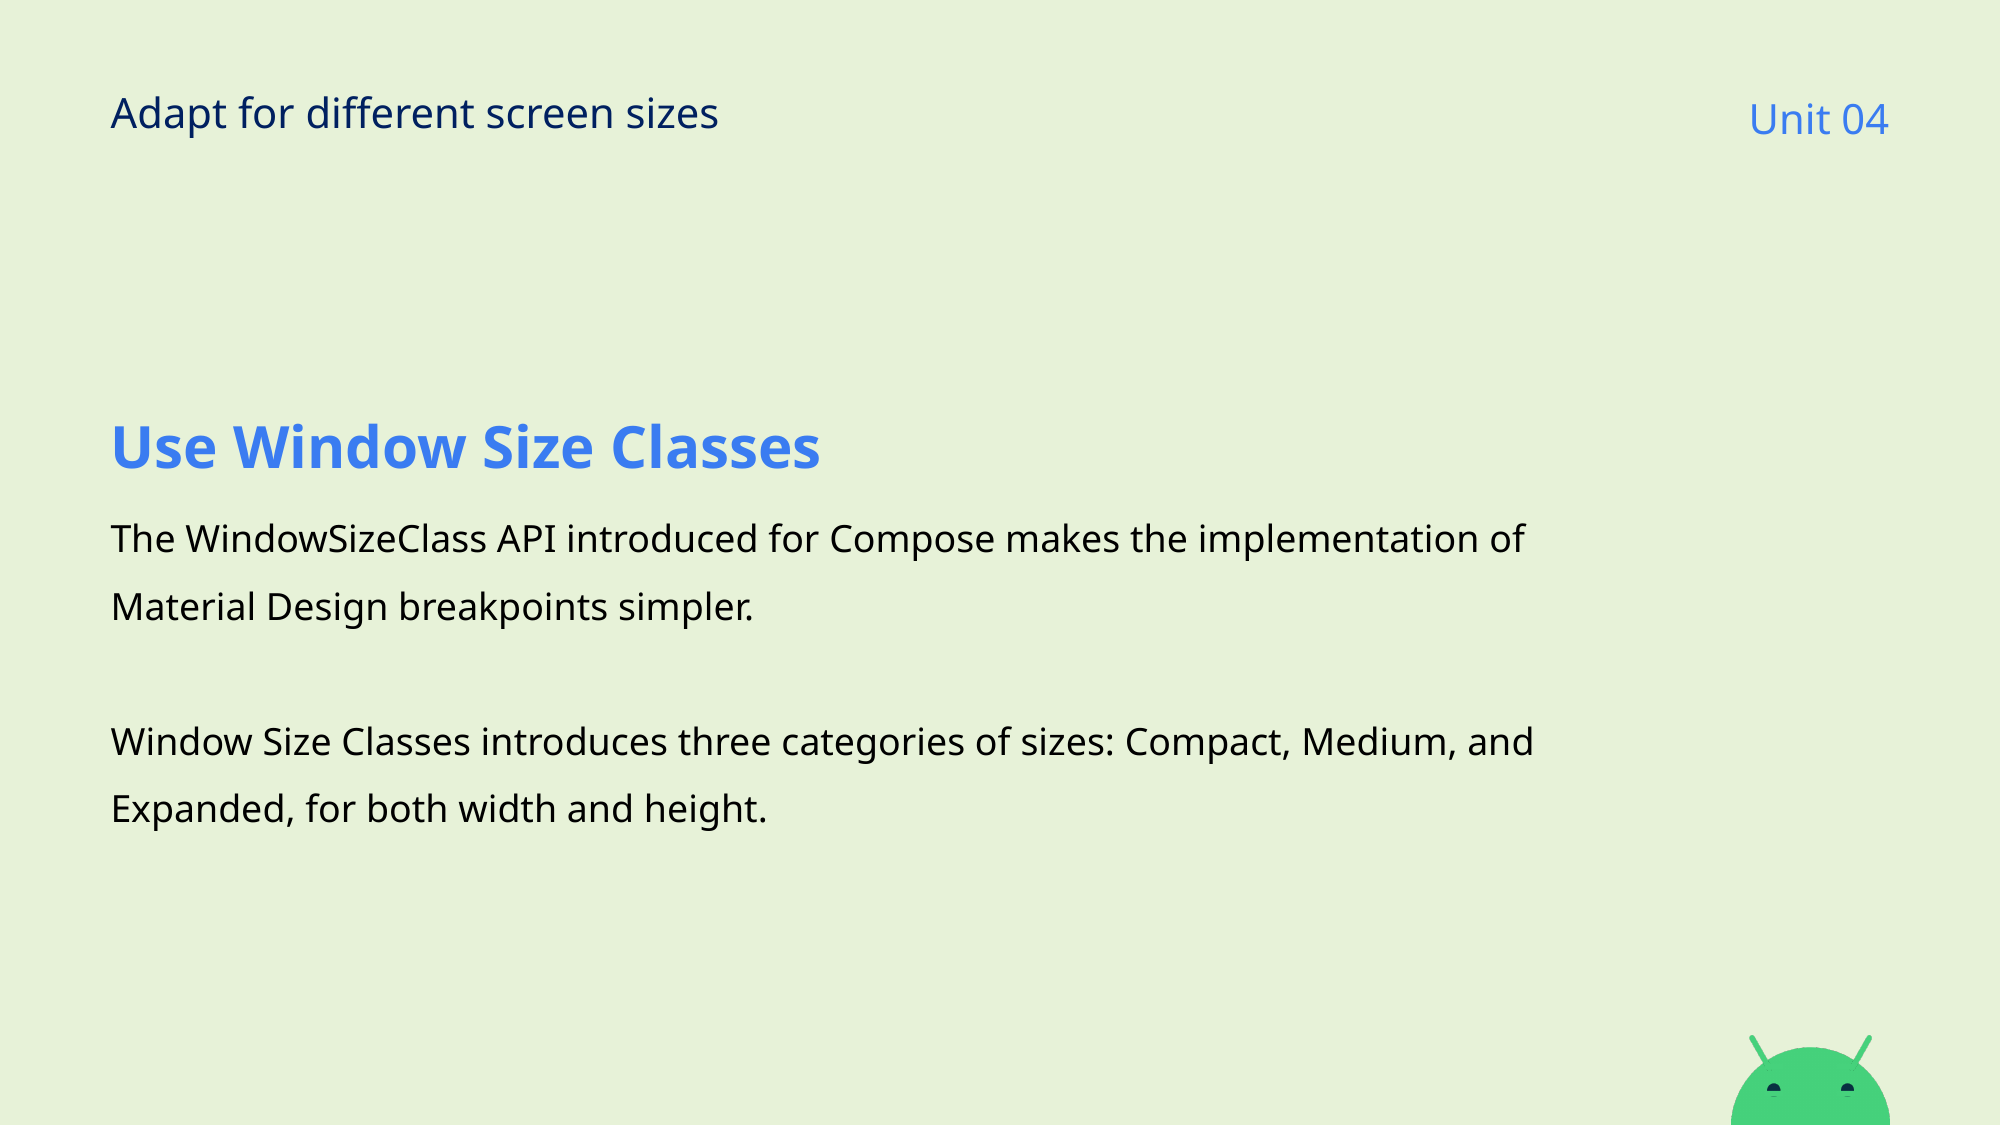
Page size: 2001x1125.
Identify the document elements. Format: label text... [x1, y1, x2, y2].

text_box Adapt for different screen sizes [95, 79, 836, 145]
picture [1731, 1035, 1890, 1120]
text_box Unit 04 [1716, 85, 1905, 151]
text_box [1730, 1118, 1891, 1125]
text_box Use Window Size Classes The WindowSizeClass API introduced for Compose makes the implementation of Material Design breakpoints simpler. Window Size Classes introduces three categories of sizes: Compact, Medium, and Expanded, for both width and height. [95, 367, 1584, 838]
